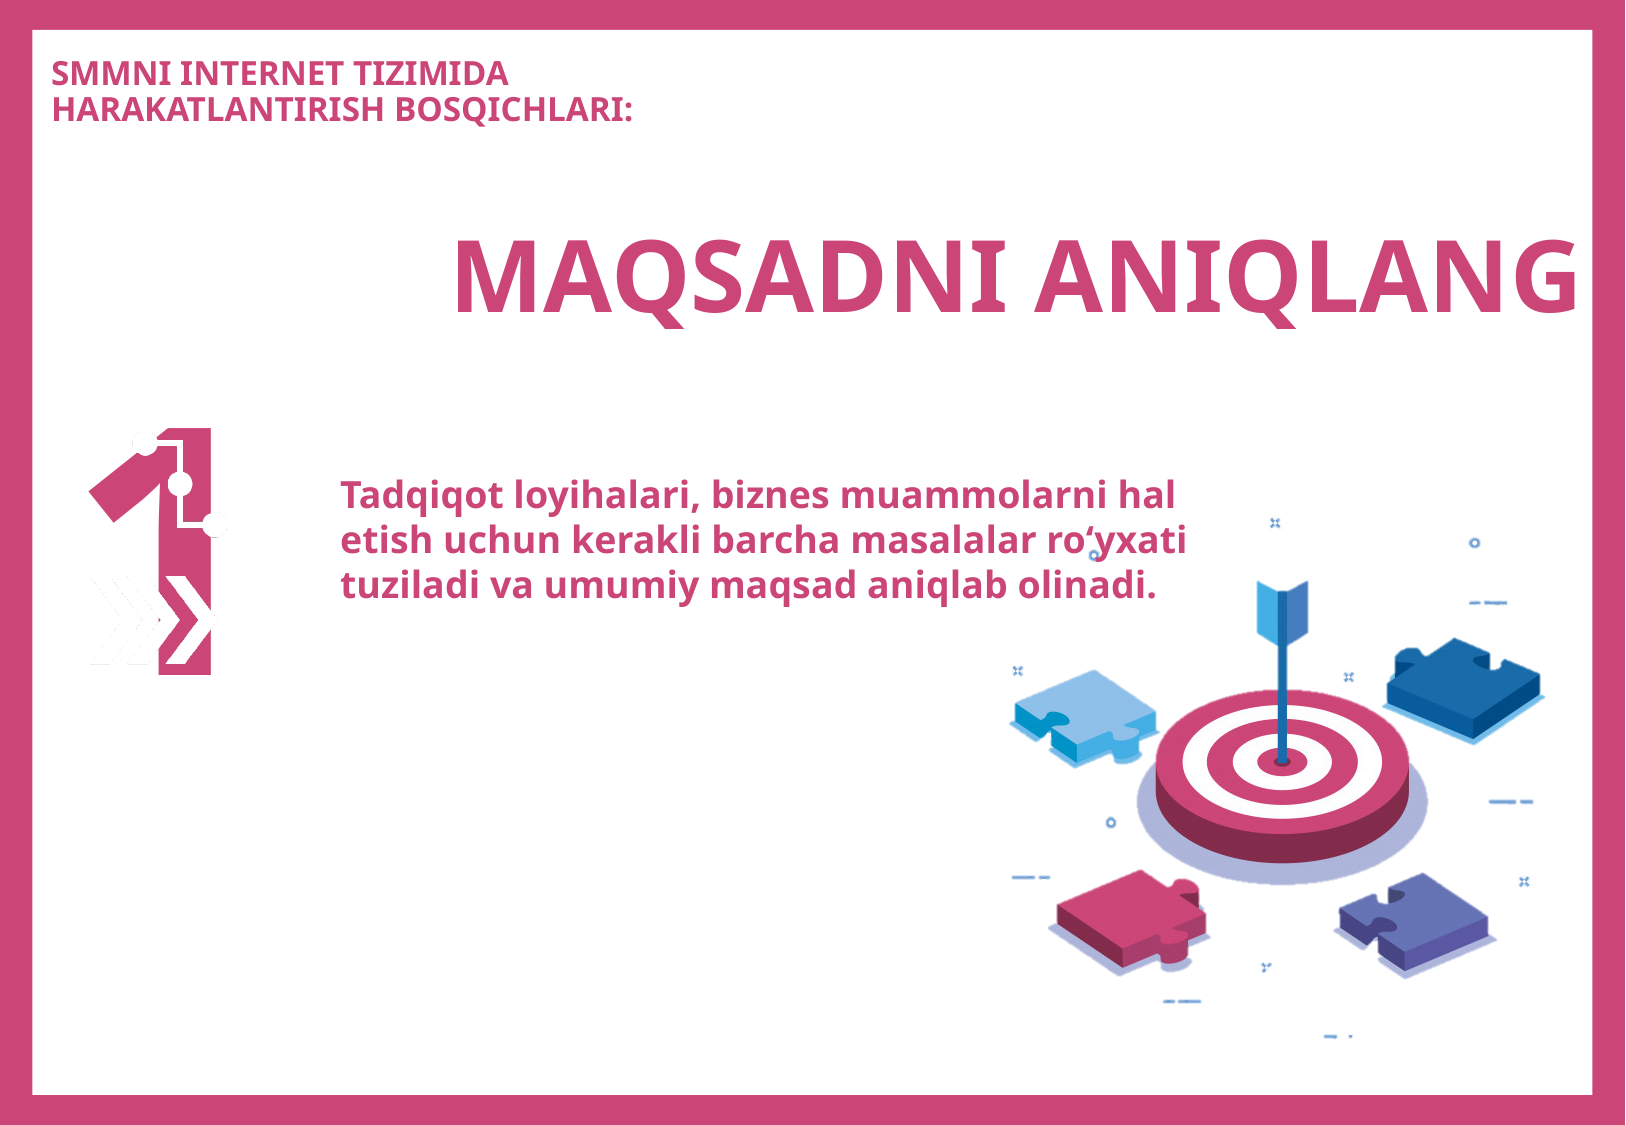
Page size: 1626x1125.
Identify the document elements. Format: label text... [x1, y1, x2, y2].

text_box MAQSADNI ANIQLANG [435, 204, 1598, 340]
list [76, 544, 228, 696]
picture [103, 407, 255, 559]
picture [963, 468, 1592, 1094]
text_box 1 [53, 322, 282, 753]
text_box Tadqiqot loyihalari, biznes muammolarni hal etish uchun kerakli barcha masalalar ro‘yxati tuziladi va umumiy maqsad aniqlab olinadi. [325, 463, 1269, 614]
title SMMNI INTERNET TIZIMIDA HARAKATLANTIRISH BOSQICHLARI: [36, 38, 780, 147]
